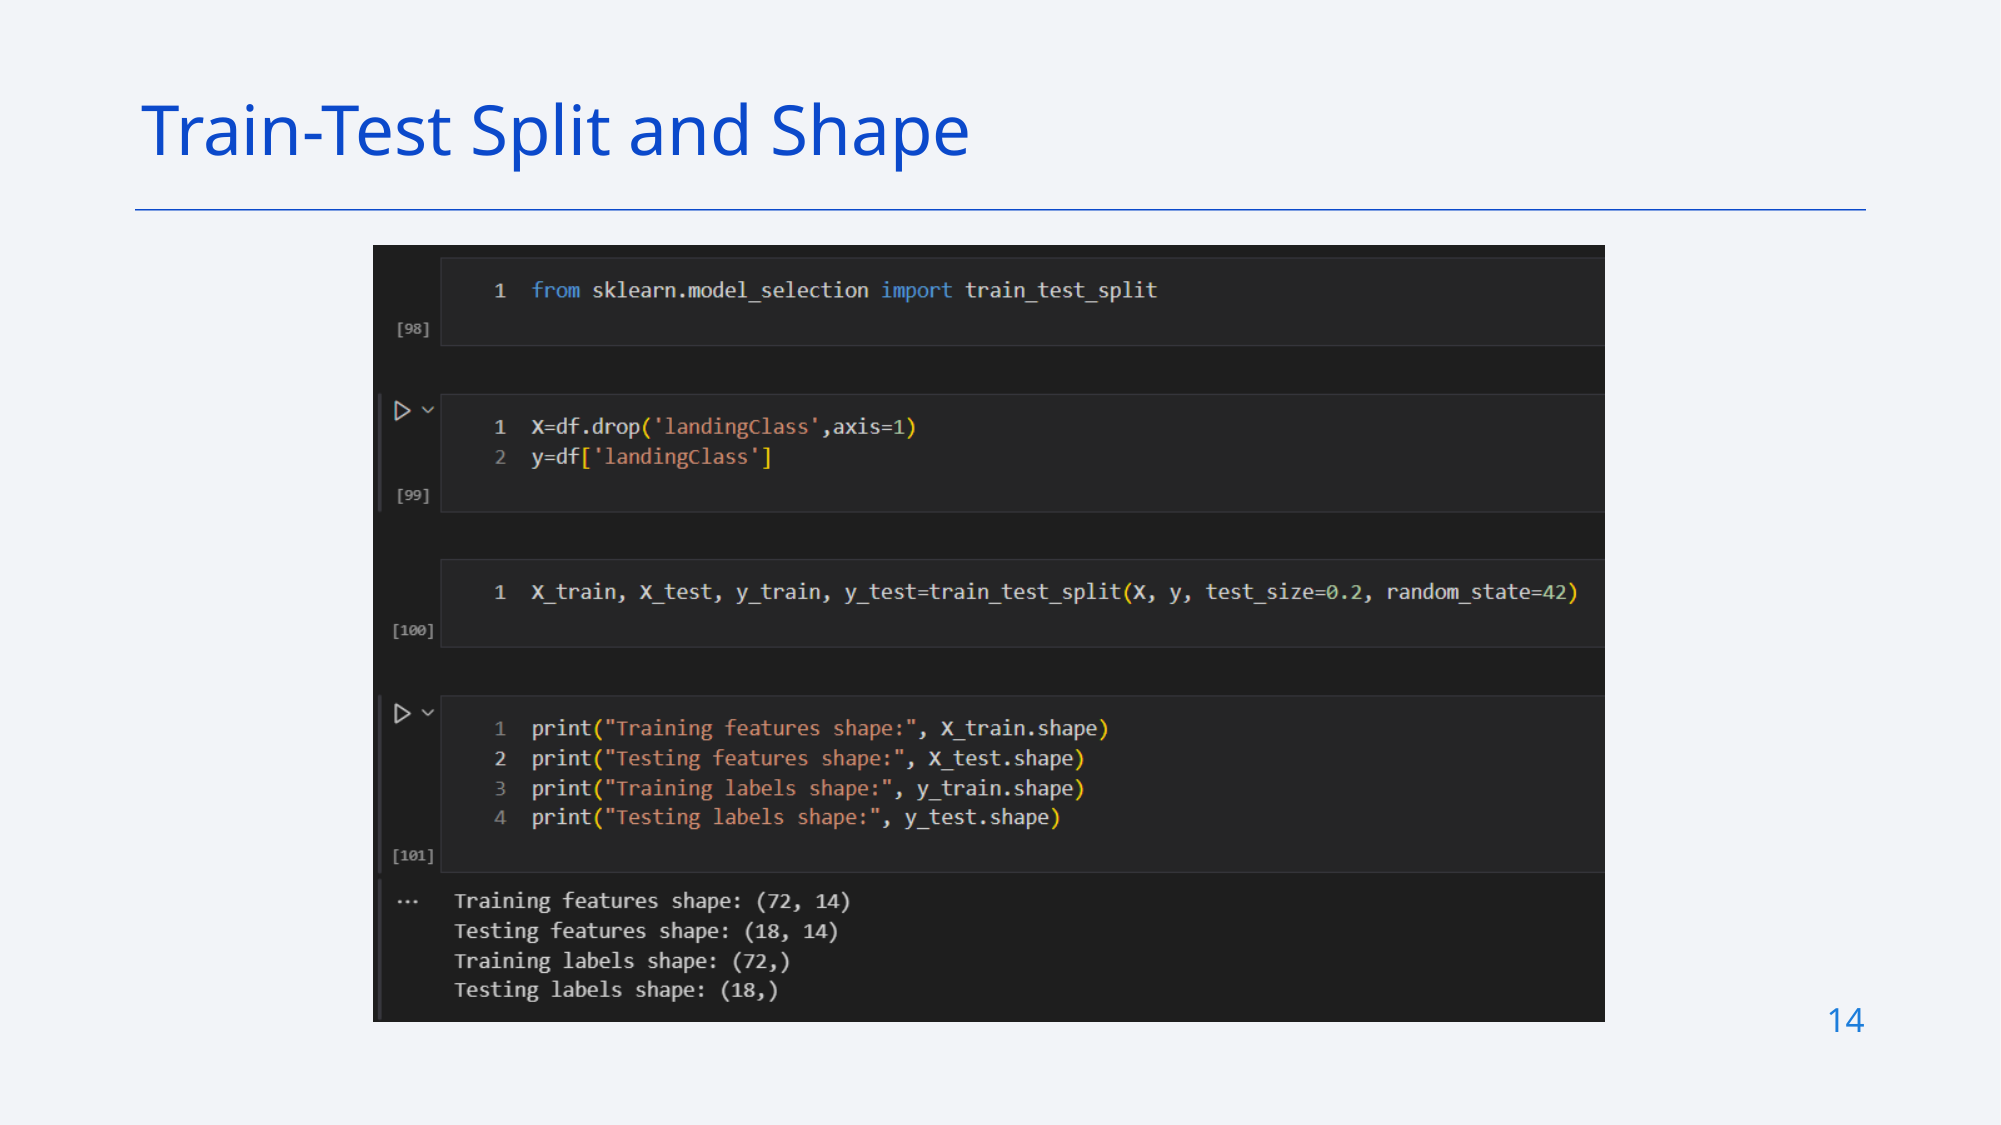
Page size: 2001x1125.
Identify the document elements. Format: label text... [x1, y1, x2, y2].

picture [0, 0, 2001, 1125]
slide_number 14 [1429, 988, 1880, 1055]
text_box Train-Test Split and Shape [126, 88, 1852, 179]
